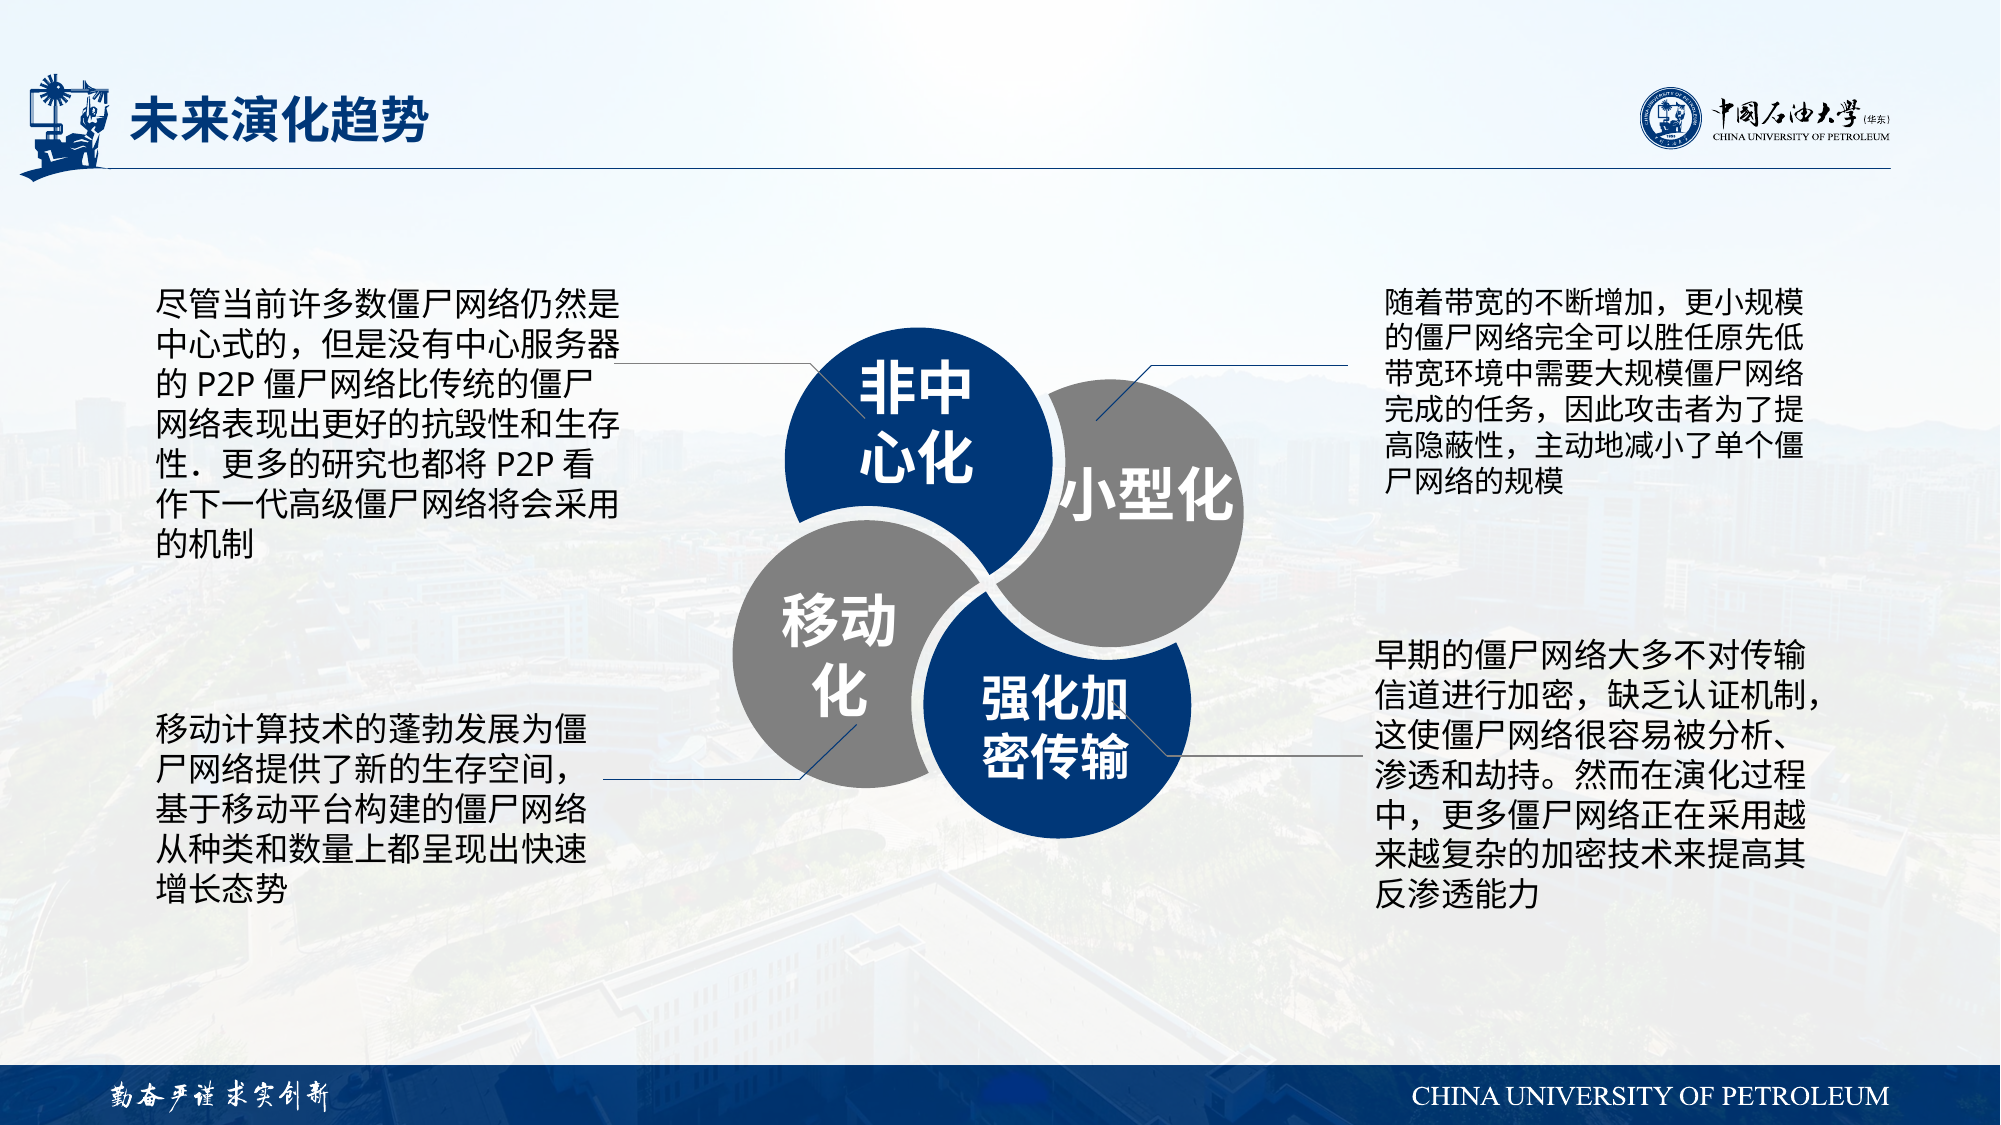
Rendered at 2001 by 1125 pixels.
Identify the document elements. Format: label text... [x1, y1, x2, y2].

title 未来演化趋势 [129, 94, 1330, 151]
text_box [140, 275, 977, 509]
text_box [140, 509, 999, 1025]
text_box 早期的僵尸网络大多不对传输信道进行加密，缺乏认证机制，这使僵尸网络很容易被分析、渗透和劫持。然而在演化过程中，更多僵尸网络正在采用越来越复杂的加密技术来提高其反渗透能力 [1359, 659, 1846, 975]
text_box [977, 275, 1846, 659]
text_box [999, 659, 1364, 861]
